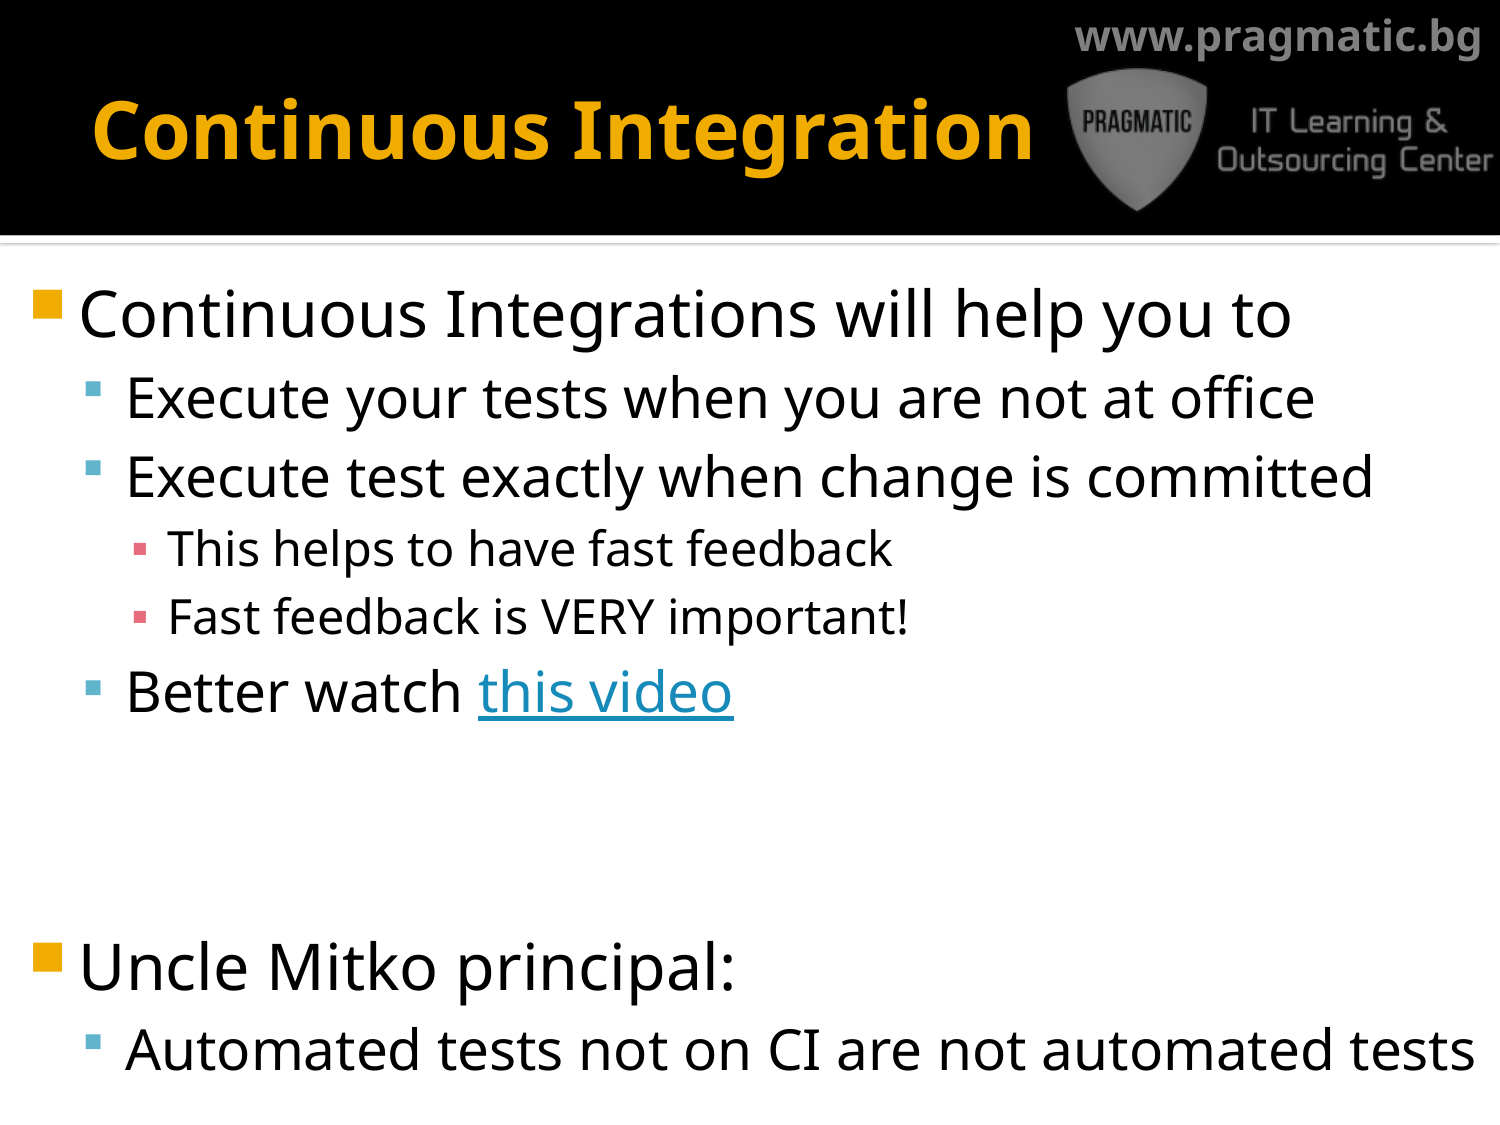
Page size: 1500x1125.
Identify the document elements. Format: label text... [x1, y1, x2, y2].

picture [1063, 62, 1500, 217]
title Continuous Integration [75, 24, 1063, 231]
list Continuous Integrations will help you to Execute your tests when you are not at office Execute test exactly when change is committed This helps to have fast feedback Fast feedback is VERY important! Better watch this video Uncle Mitko principal: Automated tests not on CI are not automated tests [0, 257, 1500, 1125]
